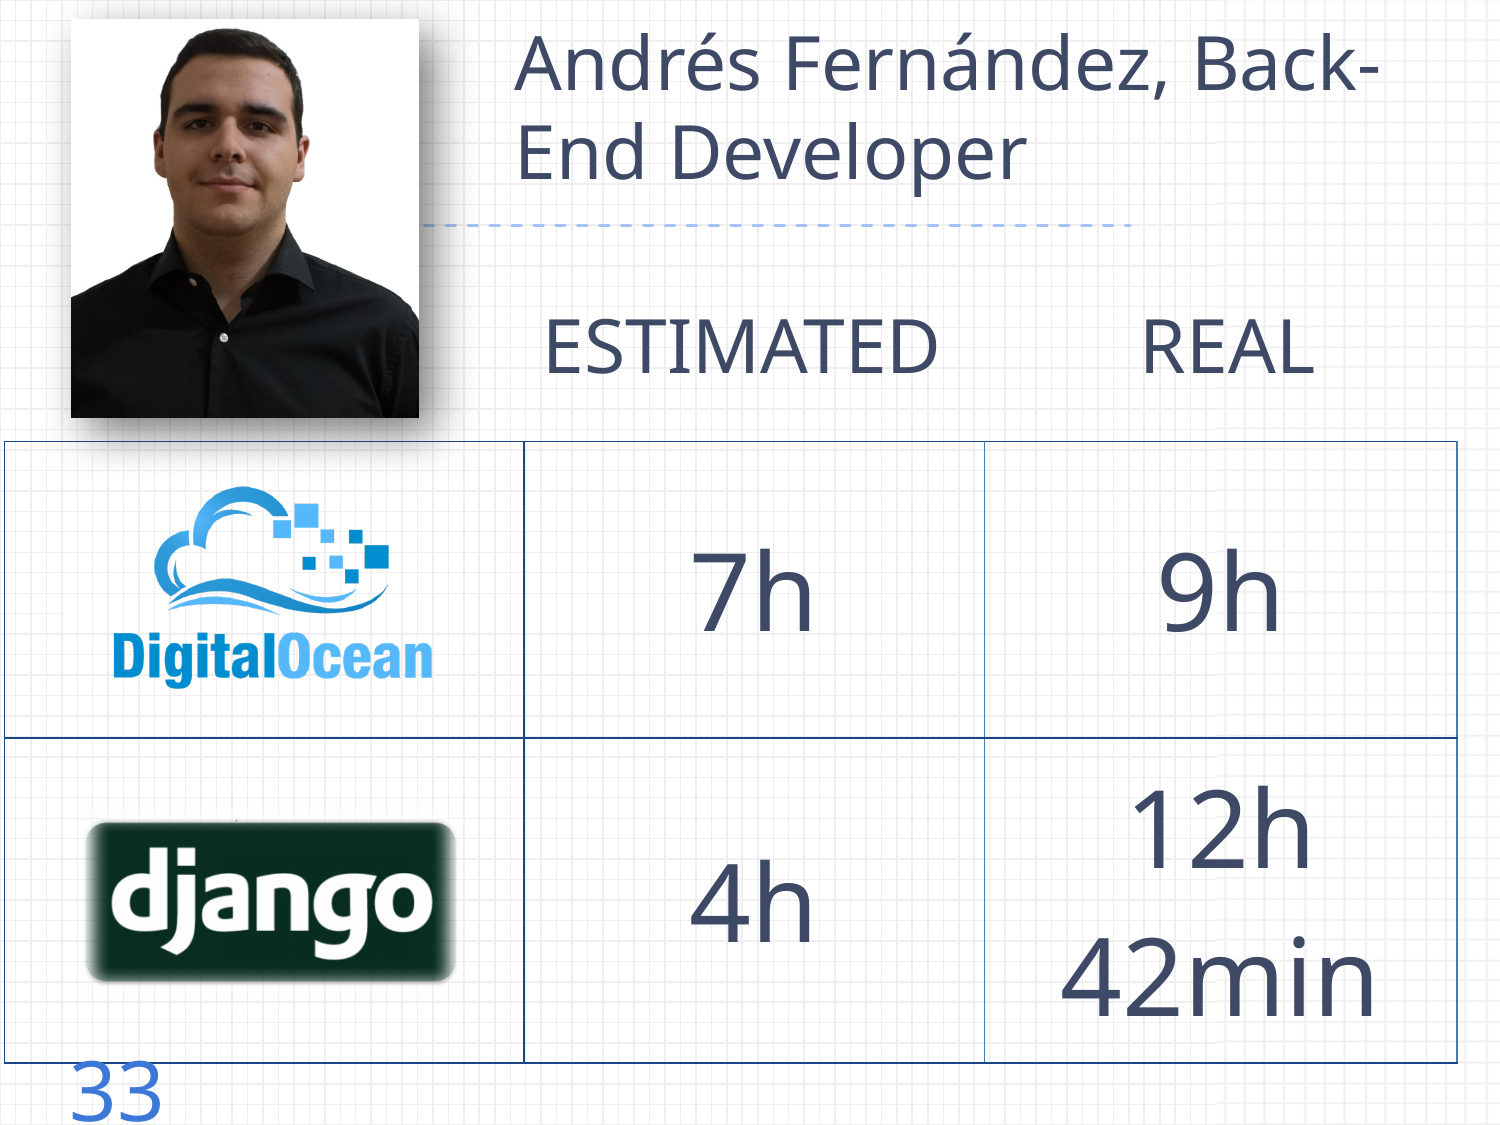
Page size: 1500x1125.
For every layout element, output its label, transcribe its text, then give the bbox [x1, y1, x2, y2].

text_box Andrés Fernández, Back-End Developer [499, 0, 1215, 167]
text_box 33 [54, 1024, 191, 1125]
table_cell [5, 739, 523, 1062]
text_box REAL [987, 283, 1212, 451]
table_header [5, 442, 523, 737]
text_box ESTIMATED [502, 283, 982, 451]
picture [75, 798, 467, 1002]
table_cell 12h 42min [985, 739, 1212, 1062]
table_header 7h [525, 442, 984, 737]
table_header 9h [985, 442, 1212, 737]
picture [102, 449, 441, 728]
picture [71, 18, 419, 418]
picture [1217, 0, 1500, 1125]
table_cell 4h [525, 739, 984, 1062]
